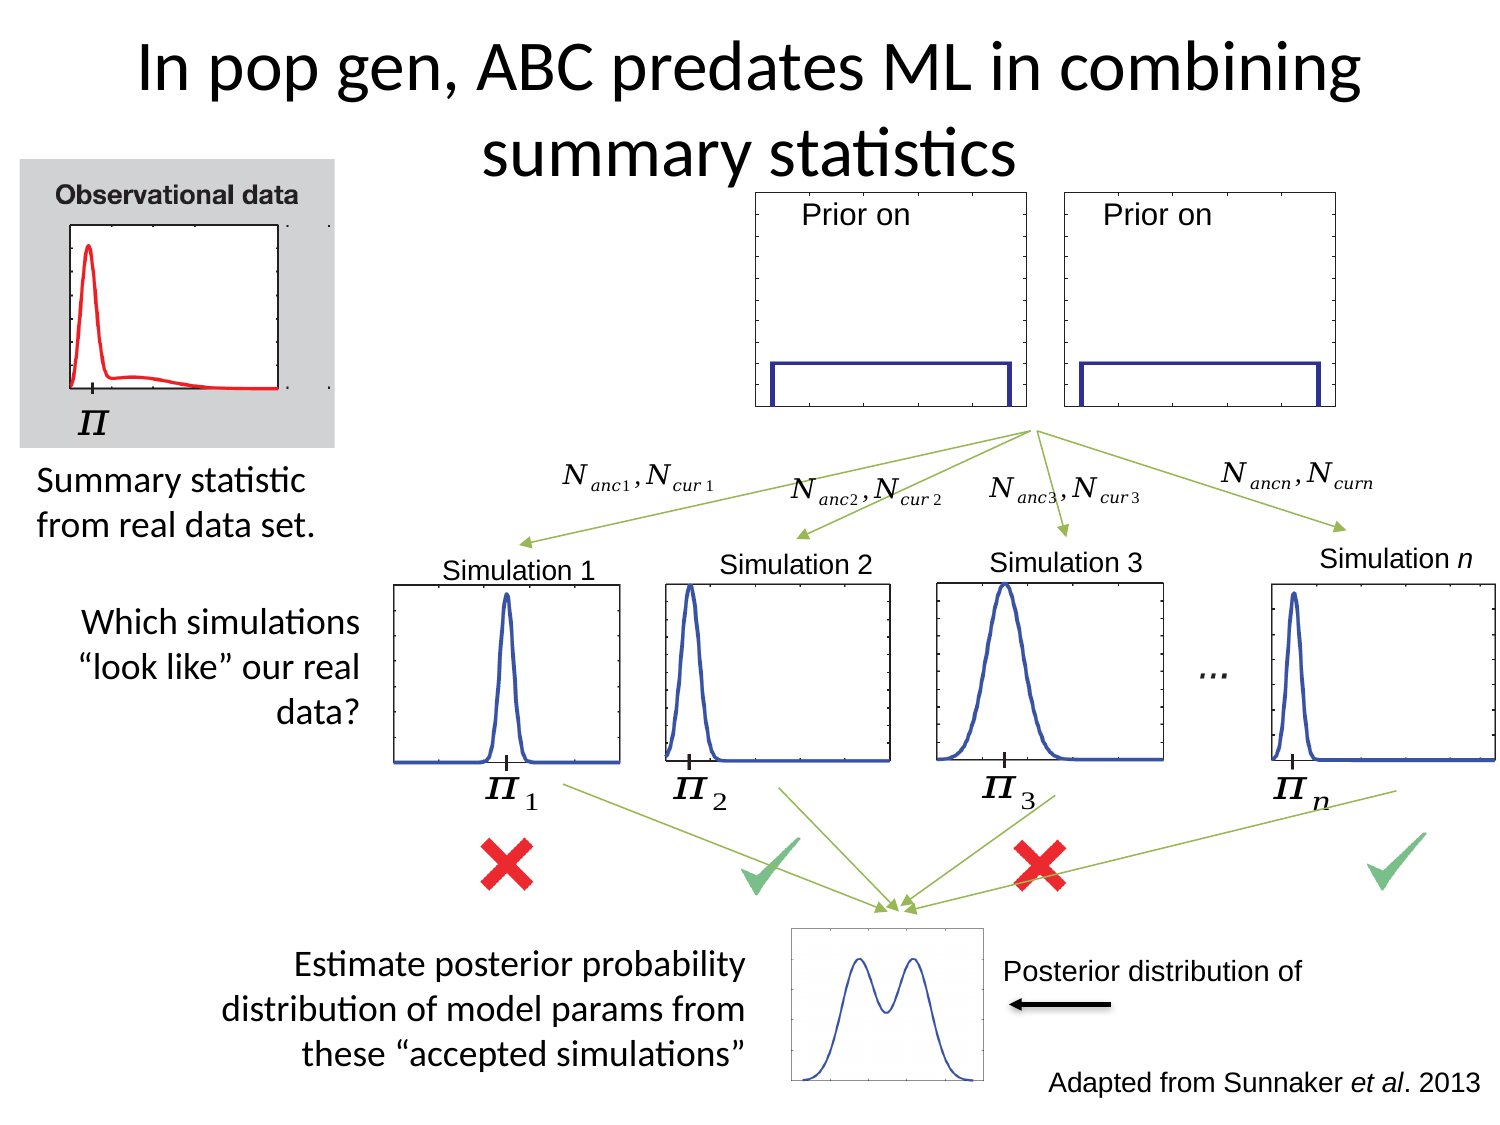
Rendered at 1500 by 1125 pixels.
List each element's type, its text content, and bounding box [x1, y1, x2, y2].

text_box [562, 783, 889, 912]
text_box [789, 926, 1319, 1083]
text_box Which simulations “look like” our real data? [9, 589, 376, 740]
picture [737, 184, 1039, 420]
text_box Summary statistic from real data set. [21, 448, 388, 553]
picture [1397, 826, 1432, 893]
text_box Adapted from Sunnaker et al. 2013 [1033, 1057, 1496, 1106]
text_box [905, 795, 1056, 907]
picture [469, 832, 539, 893]
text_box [1036, 430, 1347, 531]
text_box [903, 790, 1397, 912]
picture [1047, 184, 1348, 420]
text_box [796, 430, 1031, 540]
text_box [391, 532, 1500, 816]
text_box Estimate posterior probability distribution of model params from these “accepted simulations” [204, 931, 762, 1082]
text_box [893, 787, 900, 912]
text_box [19, 159, 335, 449]
text_box In pop gen, ABC predates ML in combining summary statistics [0, 11, 1500, 199]
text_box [518, 430, 796, 546]
